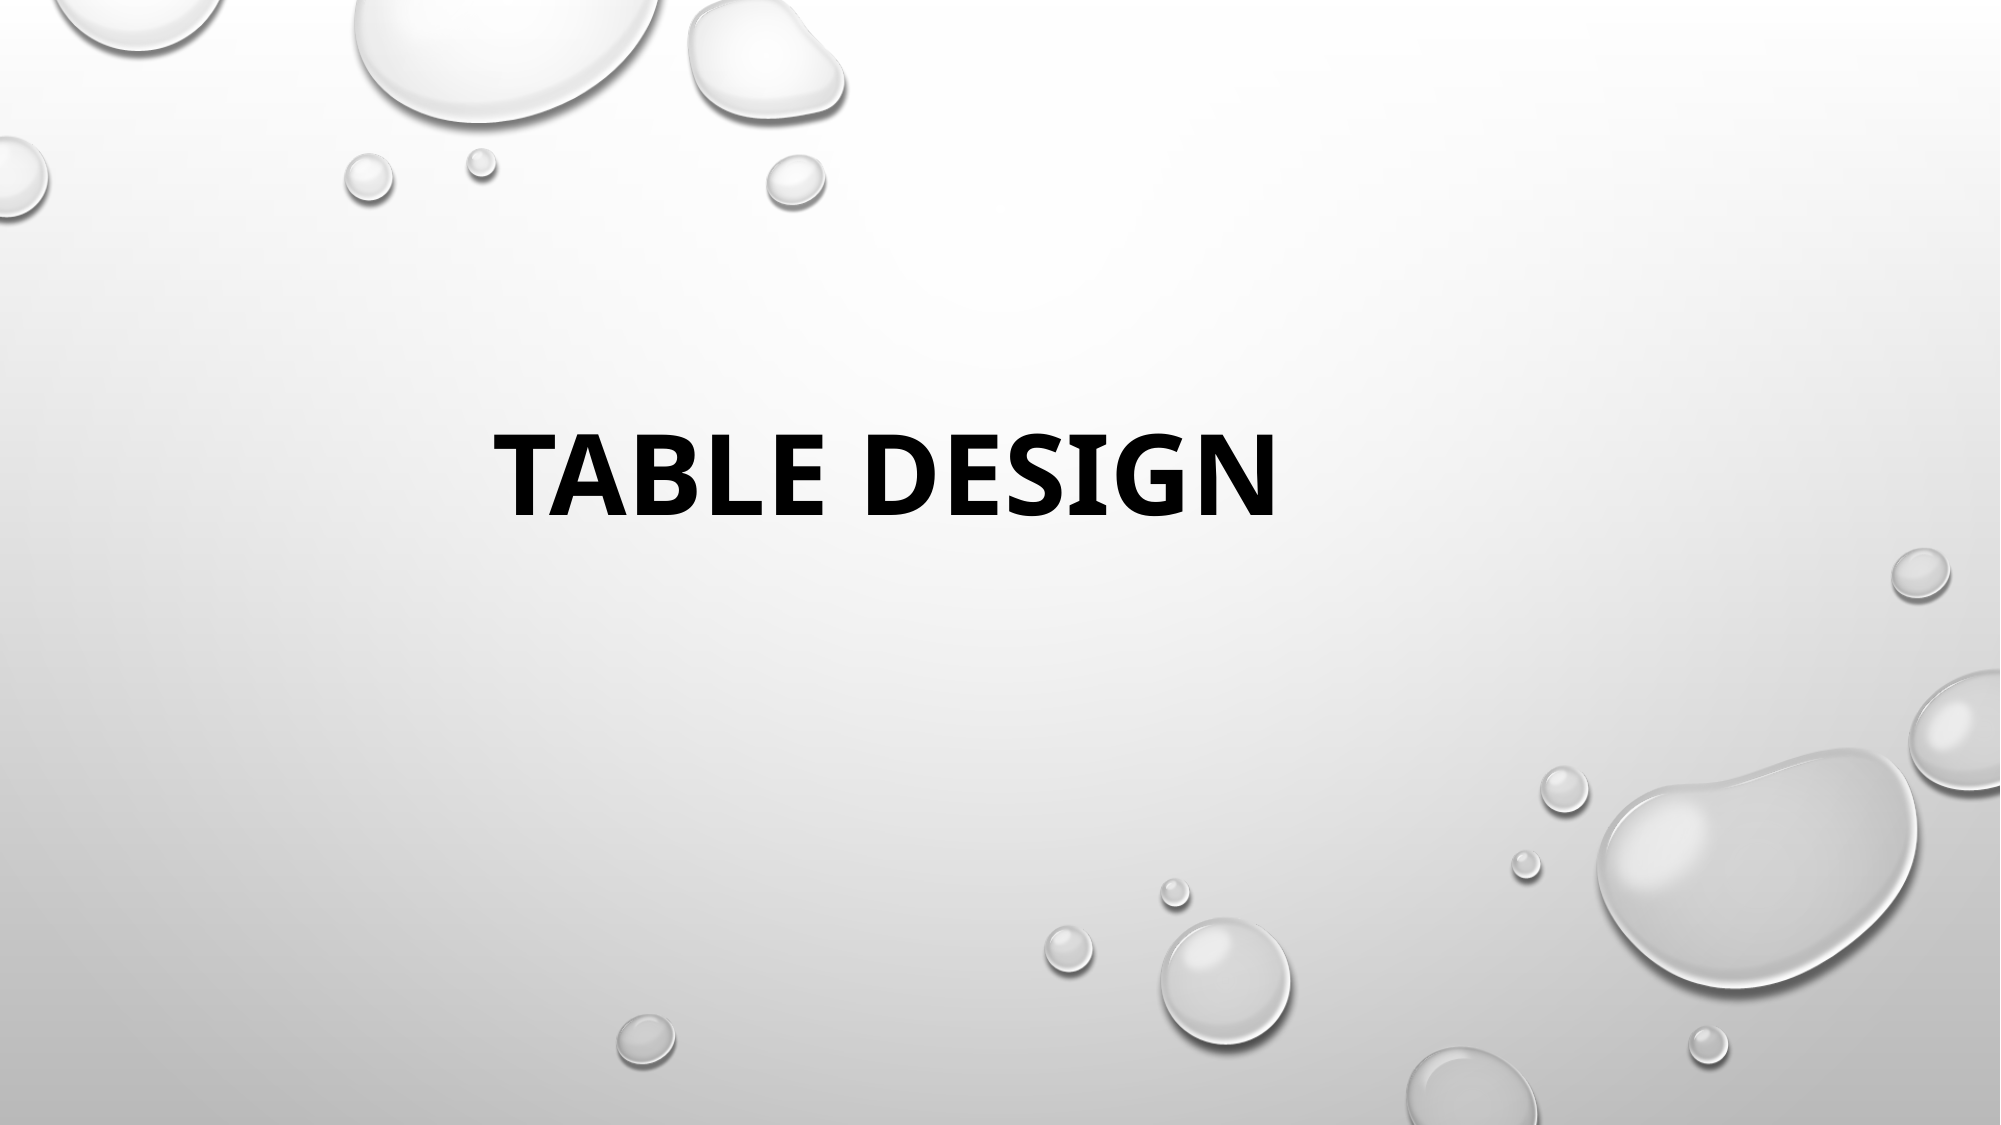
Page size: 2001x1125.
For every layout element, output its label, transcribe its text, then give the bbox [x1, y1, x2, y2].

picture [0, 0, 2000, 1125]
title Table design [175, 136, 1601, 548]
